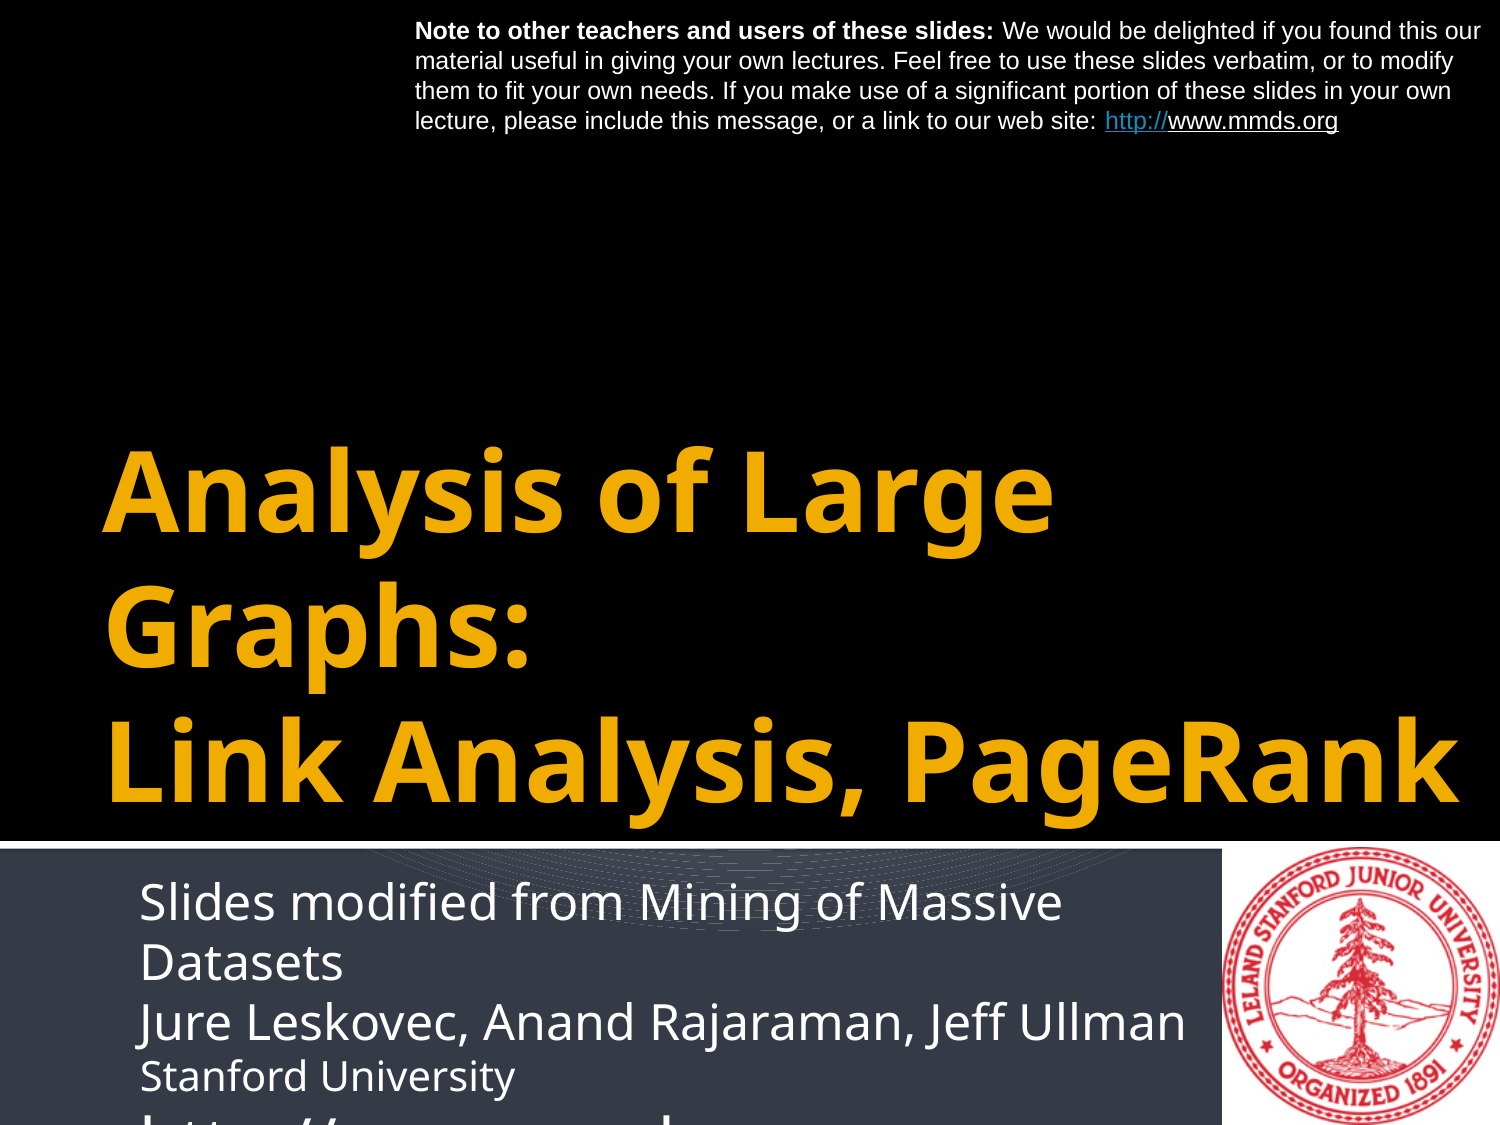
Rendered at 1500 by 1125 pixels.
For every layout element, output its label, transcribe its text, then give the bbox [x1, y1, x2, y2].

title Analysis of Large Graphs: Link Analysis, PageRank [87, 237, 1500, 825]
picture [1222, 847, 1500, 1125]
text_box Note to other teachers and users of these slides: We would be delighted if you found this our material useful in giving your own lectures. Feel free to use these slides verbatim, or to modify them to fit your own needs. If you make use of a significant portion of these slides in your own lecture, please include this message, or a link to our web site: http://www.mmds.org [399, 7, 1500, 142]
text_box Slides modified from Mining of Massive Datasets Jure Leskovec, Anand Rajaraman, Jeff Ullman Stanford University http://www.mmds.org [125, 862, 1216, 1125]
